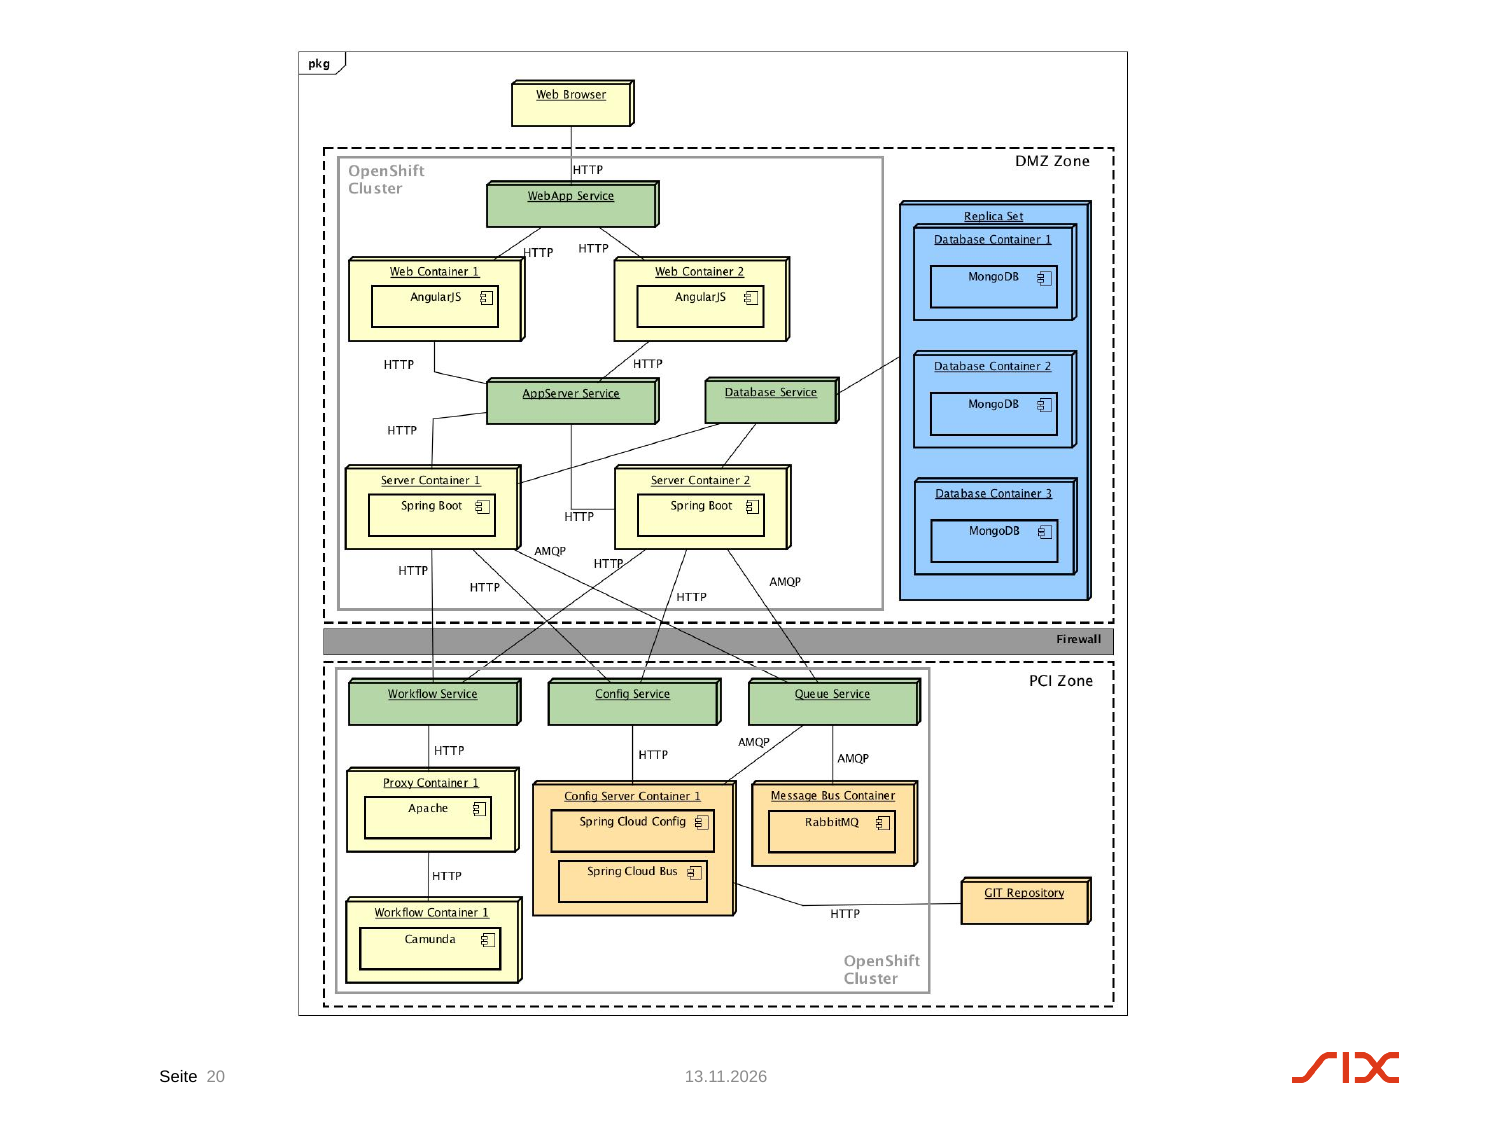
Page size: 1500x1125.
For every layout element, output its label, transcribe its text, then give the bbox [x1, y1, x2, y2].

slide_number 20 [206, 1065, 308, 1086]
picture [1292, 1052, 1399, 1083]
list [288, 42, 1136, 1024]
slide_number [685, 1065, 987, 1086]
